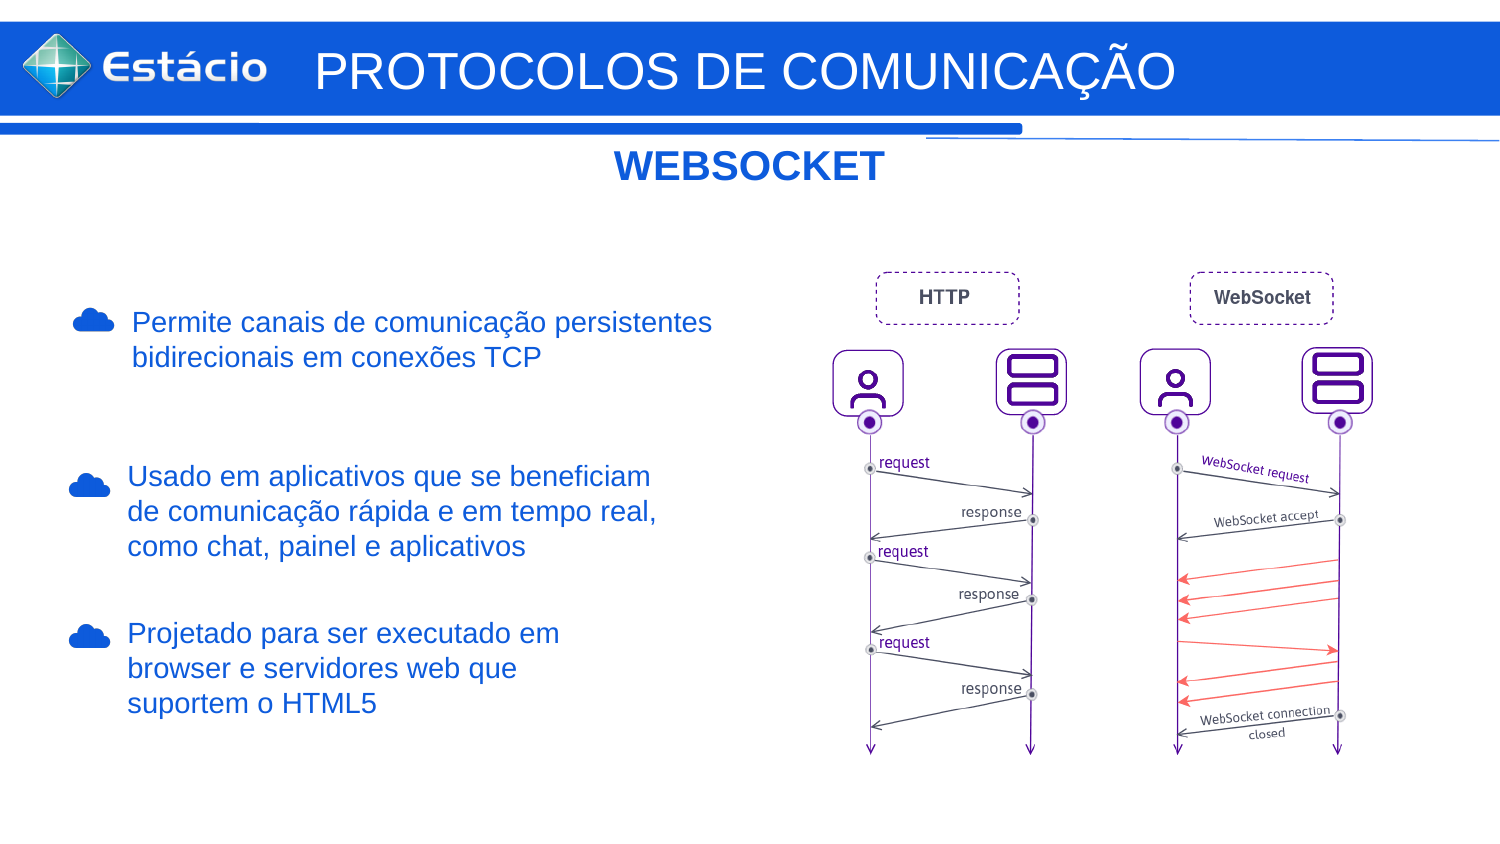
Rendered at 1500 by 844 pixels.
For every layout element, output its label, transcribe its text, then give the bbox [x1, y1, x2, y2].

text_box WEBSOCKET [453, 131, 1045, 197]
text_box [65, 606, 648, 799]
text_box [65, 449, 705, 607]
picture [822, 262, 1389, 793]
text_box [0, 122, 1023, 135]
picture [11, 28, 287, 109]
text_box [926, 137, 1500, 141]
text_box PROTOCOLOS DE COMUNICAÇÃO [0, 21, 1500, 116]
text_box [70, 295, 750, 383]
